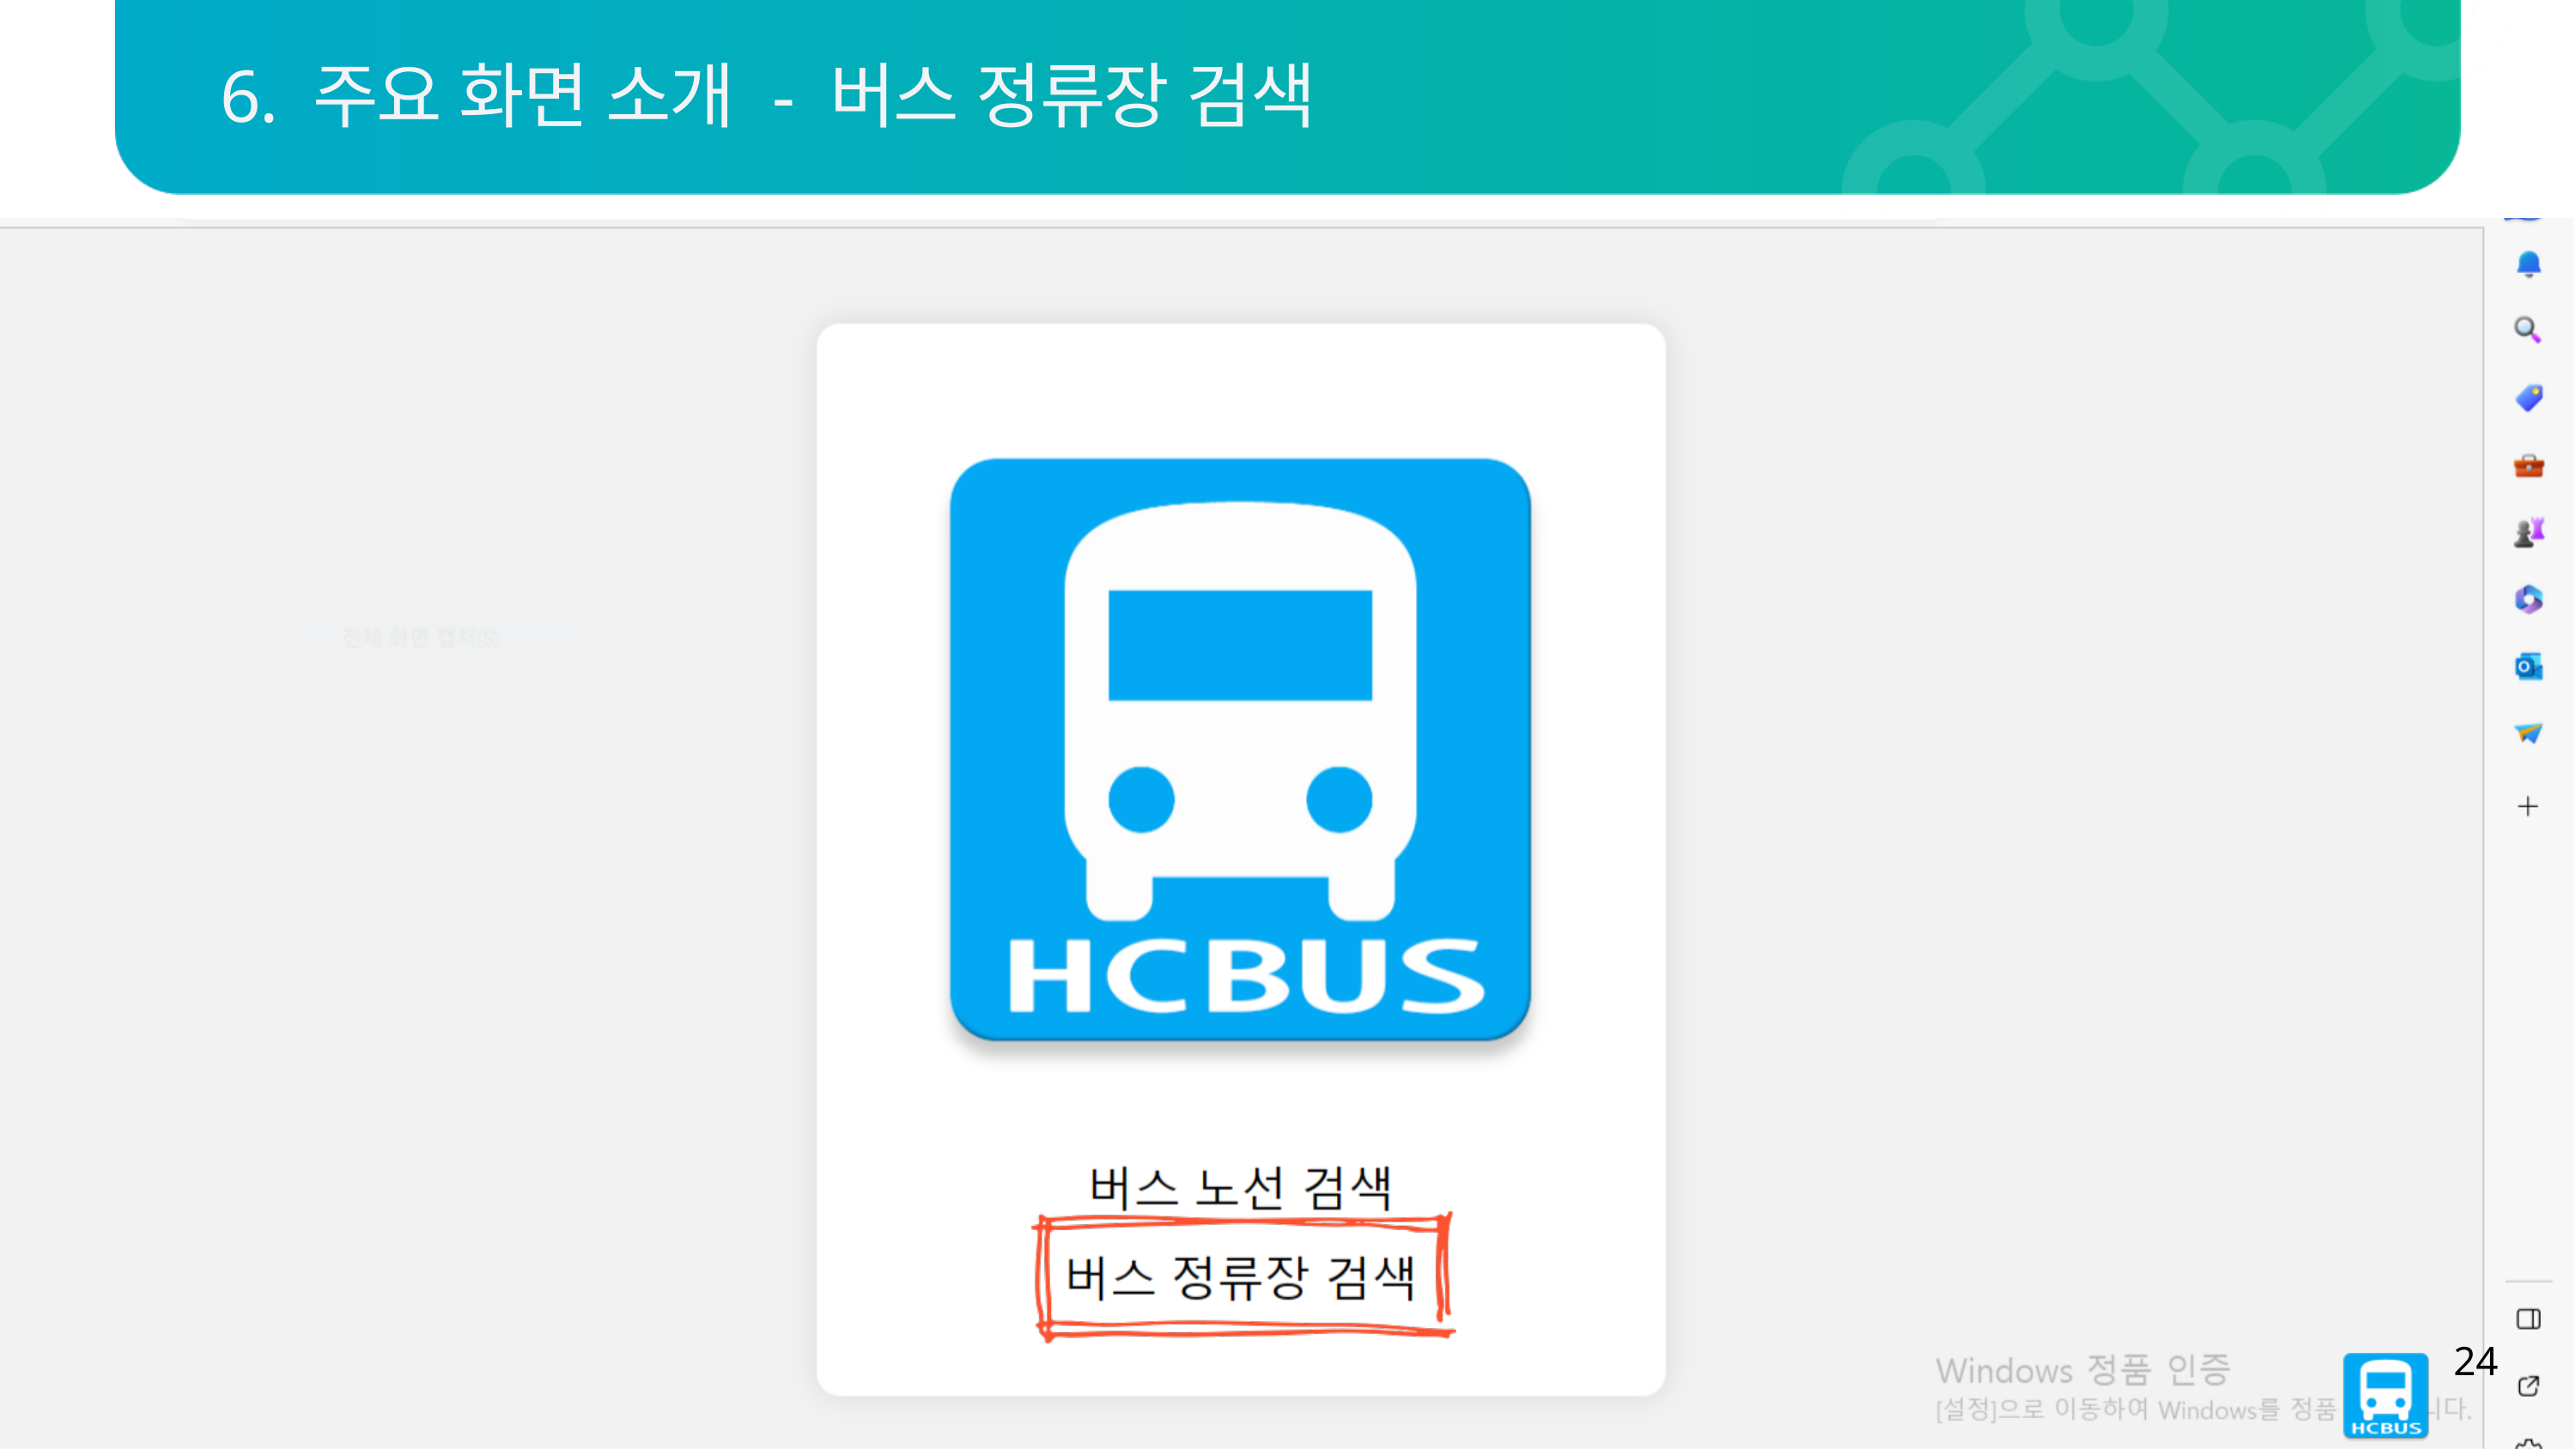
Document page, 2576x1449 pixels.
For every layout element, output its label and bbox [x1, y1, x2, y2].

text_box [1842, 0, 2510, 215]
text_box [1031, 1211, 1456, 1343]
text_box [0, 218, 2574, 1449]
text_box [115, 0, 1838, 195]
text_box [2333, 1343, 2439, 1449]
